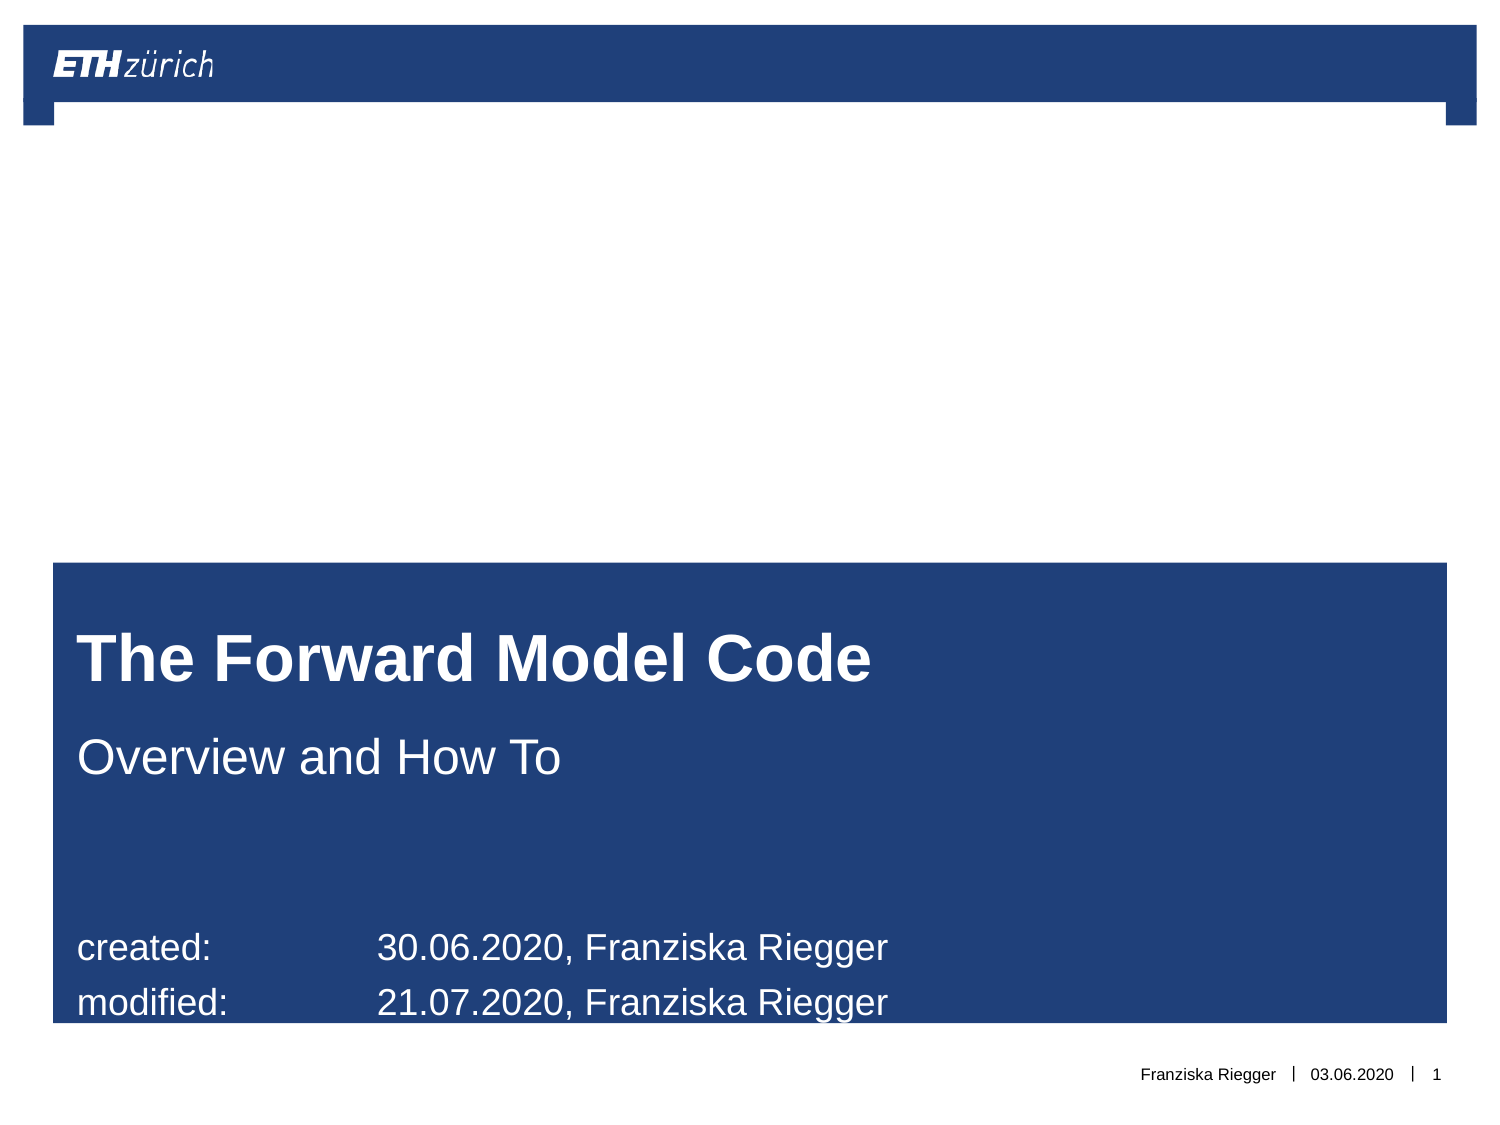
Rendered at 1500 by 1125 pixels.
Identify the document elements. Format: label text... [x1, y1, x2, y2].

subtitle created: 30.06.2020, Franziska Riegger modified: 21.07.2020, Franziska Riegger [53, 837, 1447, 1024]
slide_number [1302, 1034, 1403, 1112]
slide_number 1 [1415, 1034, 1459, 1112]
title The Forward Model Code Overview and How To [53, 562, 1447, 837]
footer Franziska Riegger [750, 1034, 1277, 1112]
